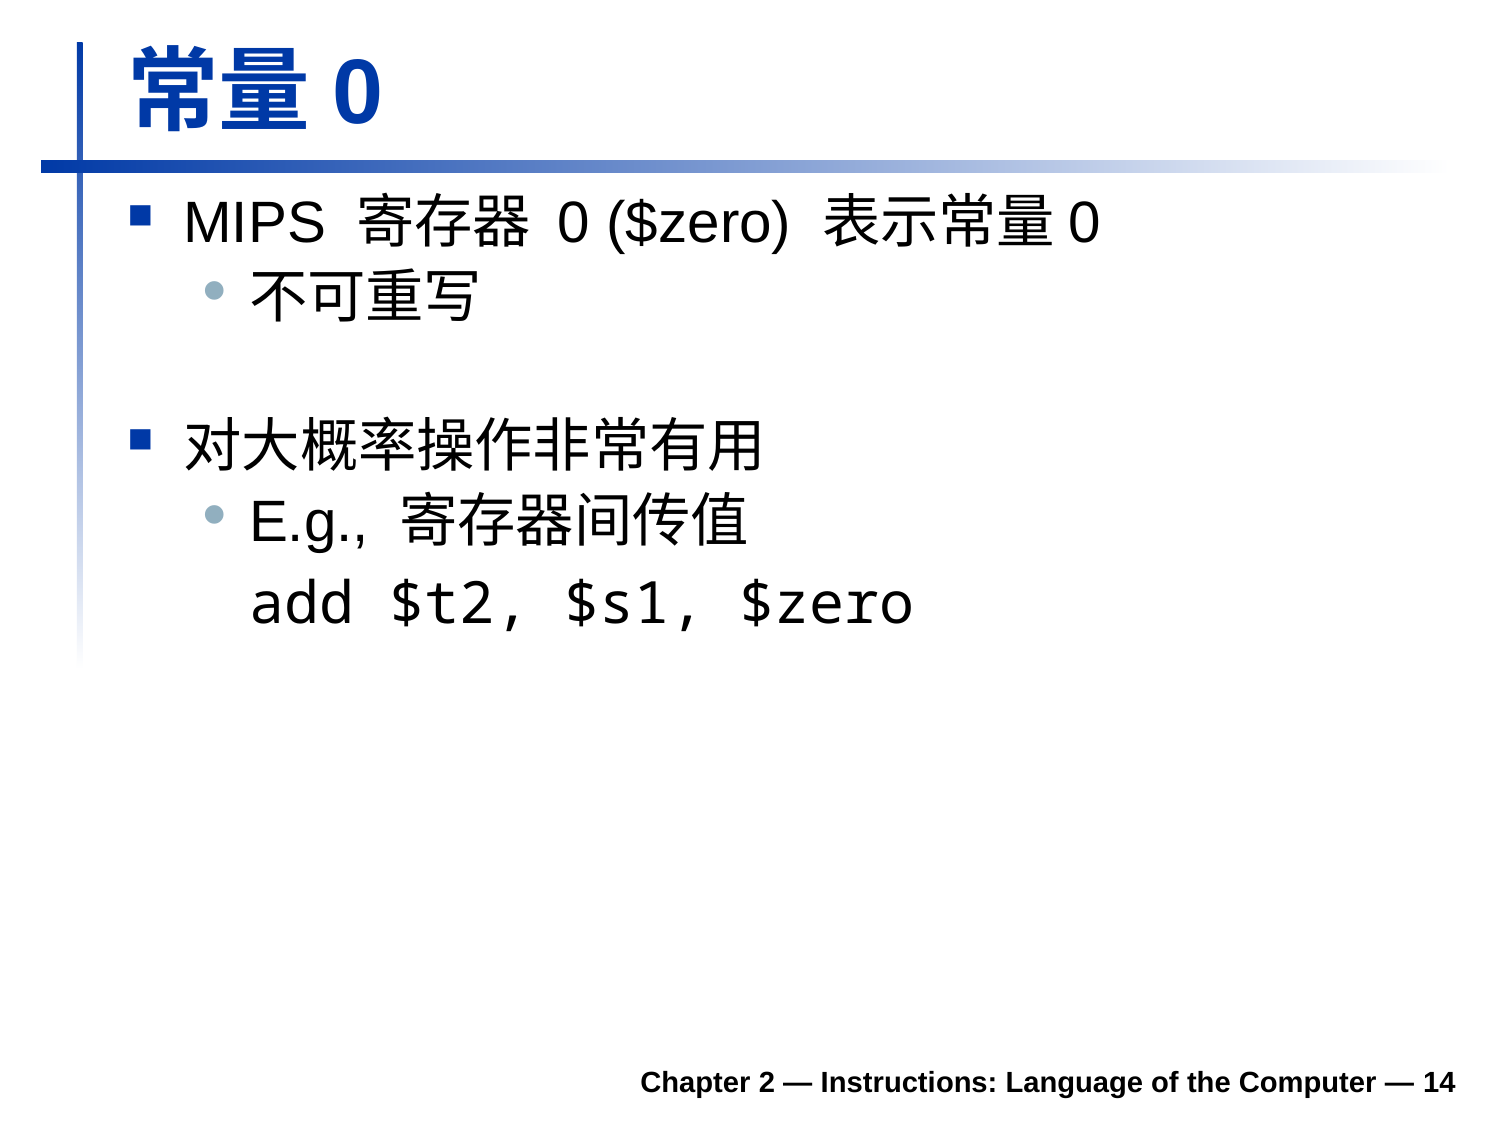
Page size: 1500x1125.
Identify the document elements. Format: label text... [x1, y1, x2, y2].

title 常量0 [111, 0, 1468, 150]
list MIPS 寄存器 0 ($zero) 表示常量0 不可重写 对大概率操作非常有用 E.g., 寄存器间传值 add $t2, $s1, $zero [111, 184, 1470, 1024]
footer Chapter 2 — Instructions: Language of the Computer — 14 [277, 1046, 1471, 1106]
